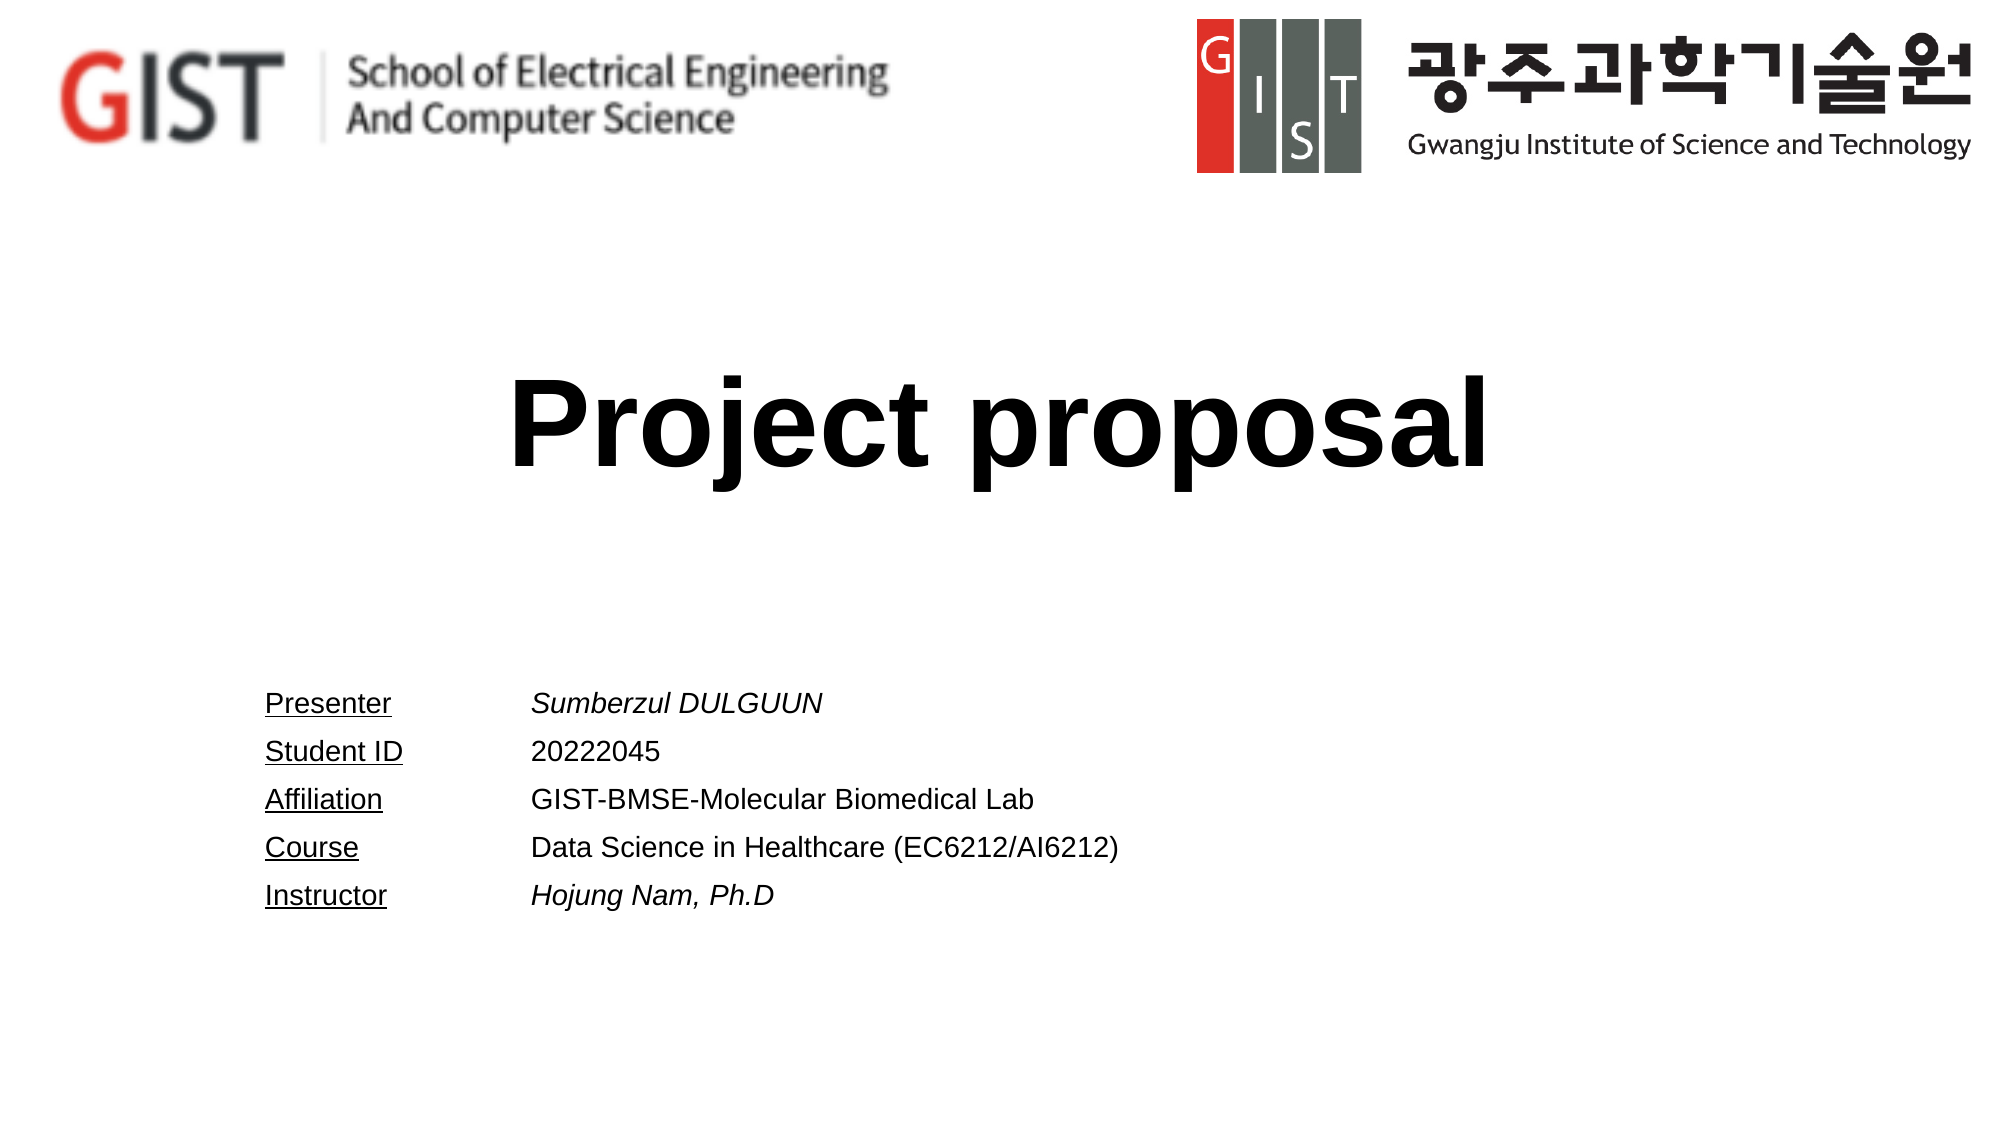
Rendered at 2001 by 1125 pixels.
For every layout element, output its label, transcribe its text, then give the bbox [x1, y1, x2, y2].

table_cell Course [250, 823, 516, 871]
table_cell Data Science in Healthcare (EC6212/AI6212) [516, 823, 1159, 871]
table_cell GIST-BMSE-Molecular Biomedical Lab [516, 776, 1159, 823]
table_cell 20222045 [516, 728, 1159, 776]
picture [1197, 19, 1971, 173]
table_header Sumberzul DULGUUN [516, 680, 1159, 728]
table_cell Student ID [250, 728, 516, 776]
table_cell Instructor [250, 871, 516, 919]
table_cell Affiliation [250, 776, 516, 823]
table_cell Hojung Nam, Ph.D [516, 871, 1159, 919]
table_header Presenter [250, 680, 516, 728]
picture [18, 19, 932, 173]
title Project proposal [249, 261, 1750, 591]
